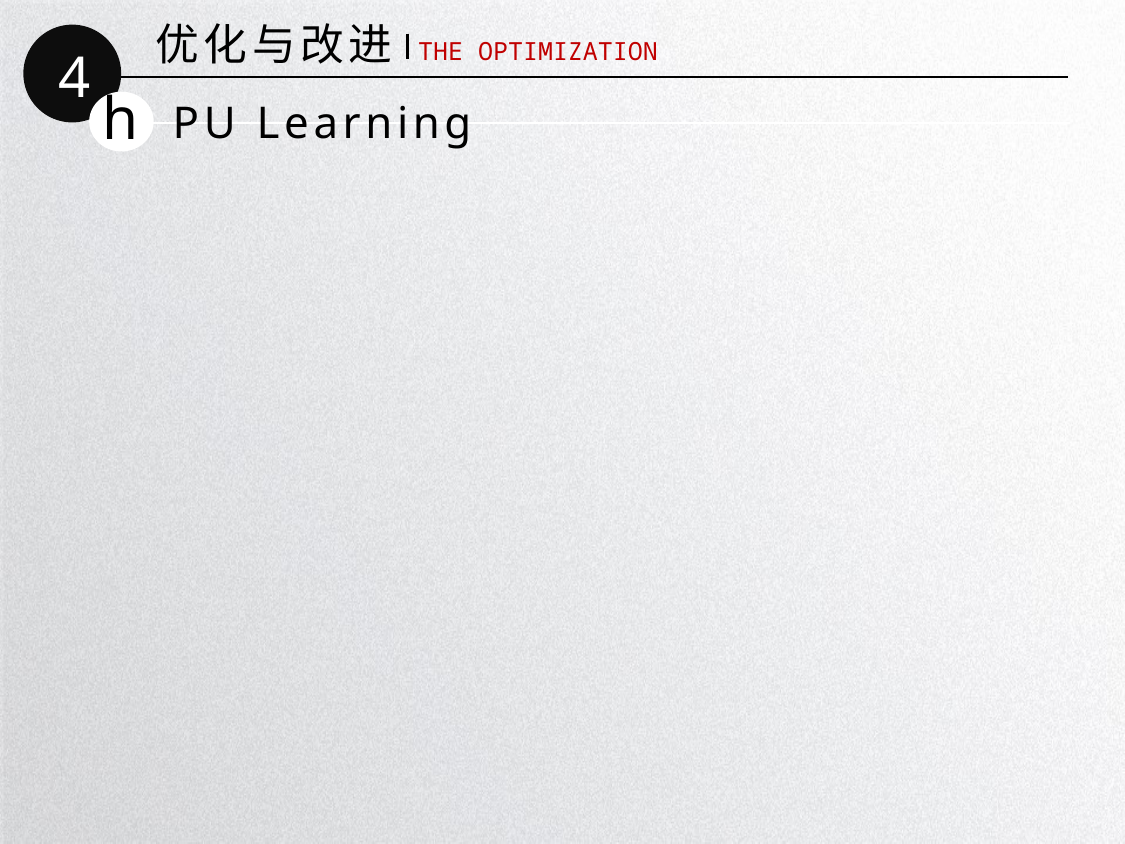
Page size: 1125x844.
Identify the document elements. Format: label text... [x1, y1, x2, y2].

picture [0, 0, 1125, 844]
text_box PU Learning [159, 87, 487, 122]
text_box PU Learning [159, 131, 487, 155]
text_box 优化与改进 [140, 9, 408, 76]
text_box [87, 73, 154, 160]
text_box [23, 24, 122, 123]
text_box THE OPTIMIZATION [403, 28, 673, 73]
